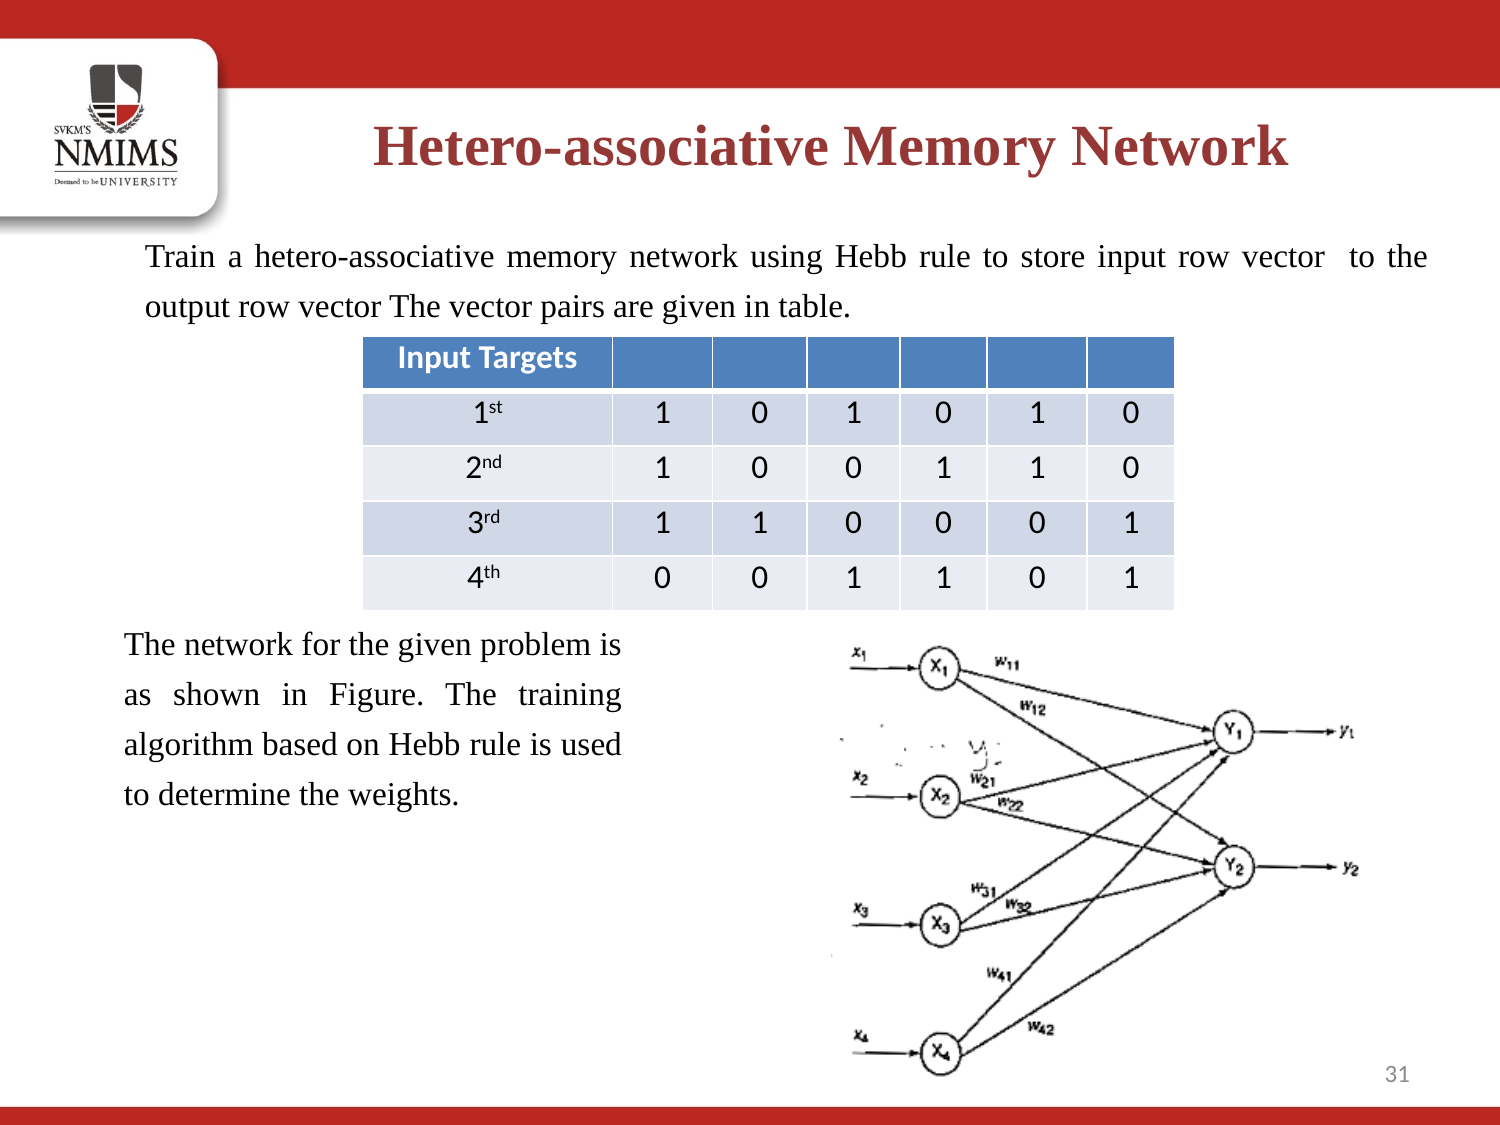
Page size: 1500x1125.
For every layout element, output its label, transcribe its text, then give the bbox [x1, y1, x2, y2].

picture [0, 0, 1500, 1125]
text_box The network for the given problem is as shown in Figure. The training algorithm based on Hebb rule is used to determine the weights. [34, 604, 638, 820]
slide_number 31 [1074, 1042, 1425, 1103]
text_box Hetero-associative Memory Network [237, 99, 1425, 185]
